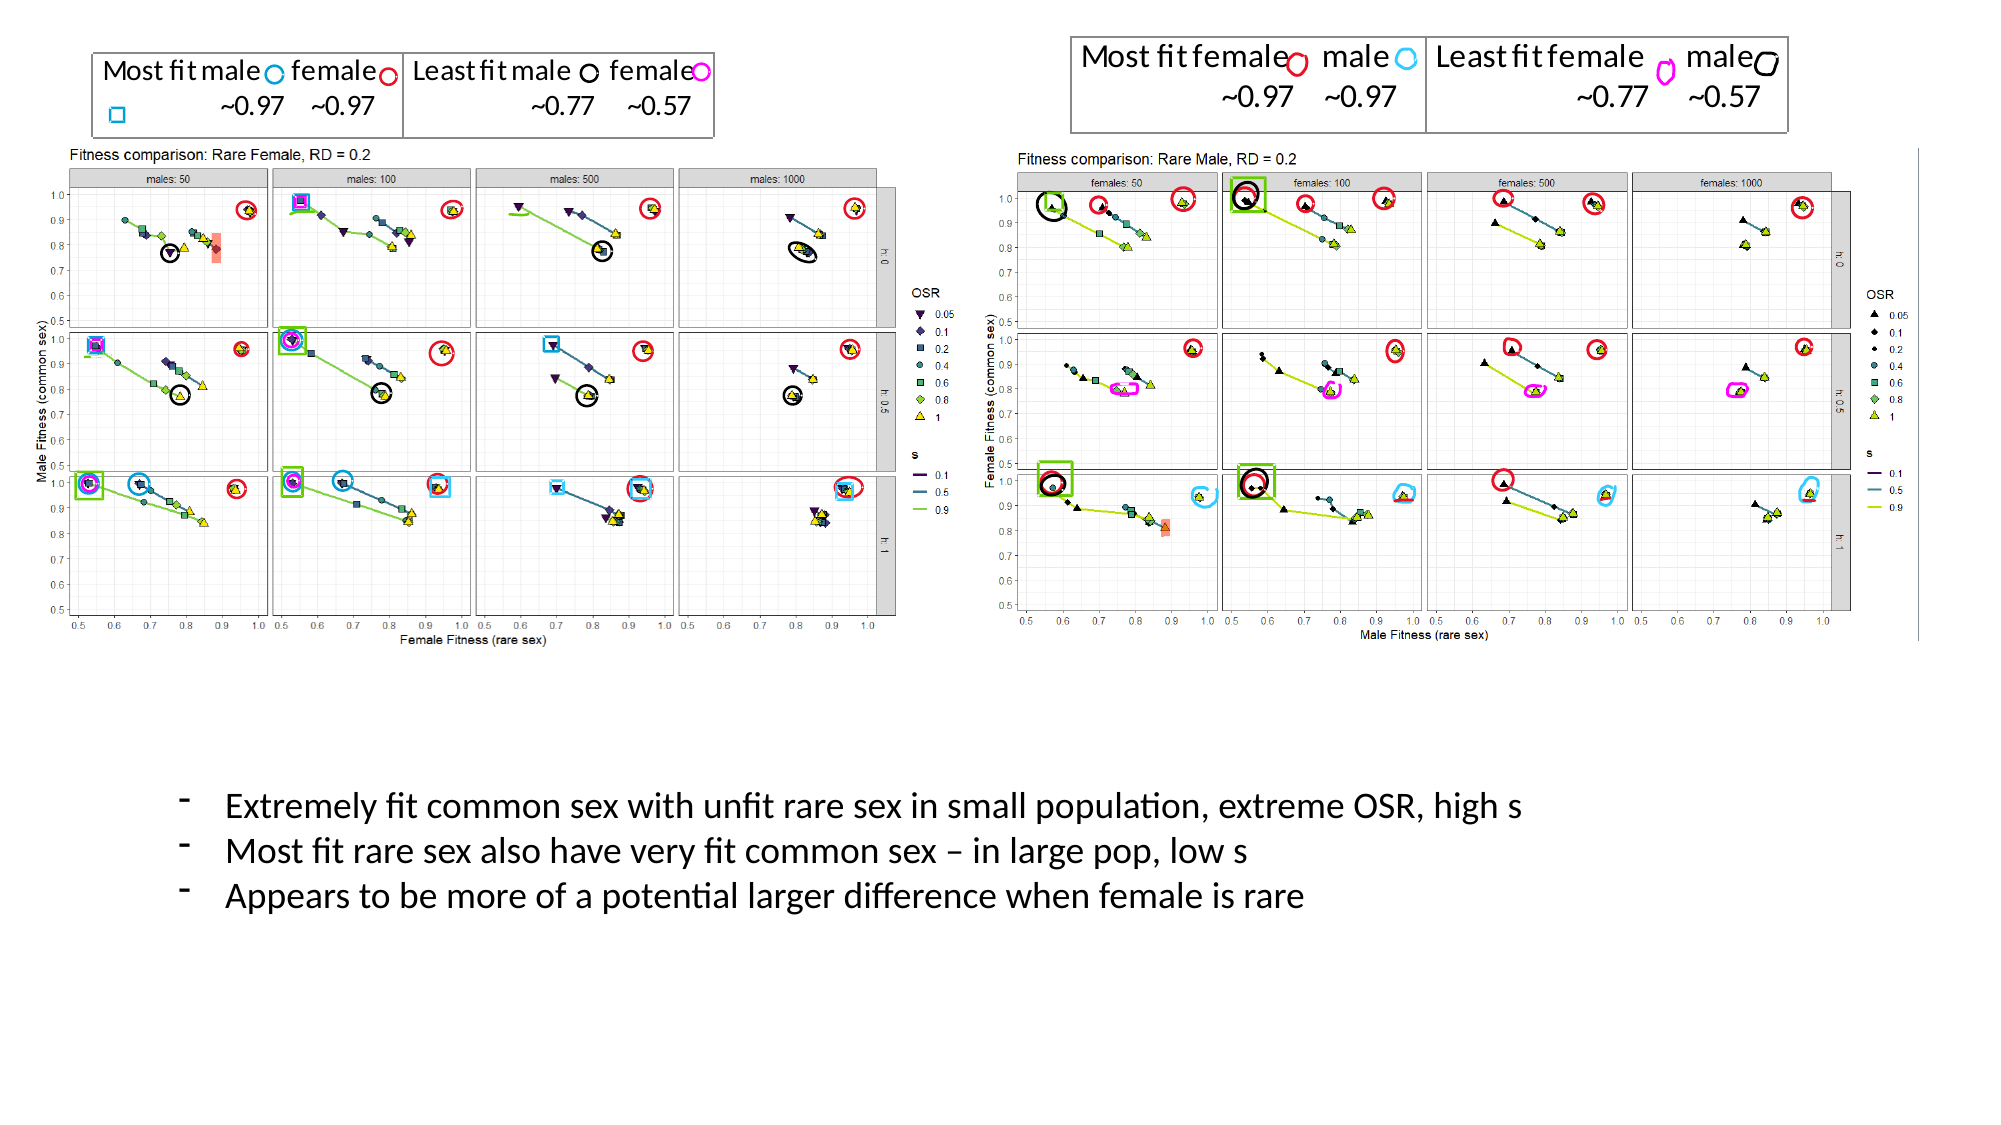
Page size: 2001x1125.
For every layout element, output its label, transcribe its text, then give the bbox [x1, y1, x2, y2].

picture [975, 0, 2000, 641]
text_box Extremely fit common sex with unfit rare sex in small population, extreme OSR, high s Most fit rare sex also have very fit common sex – in large pop, low s Appears to be more of a potential larger difference when female is rare [163, 773, 1539, 923]
picture [26, 20, 964, 650]
